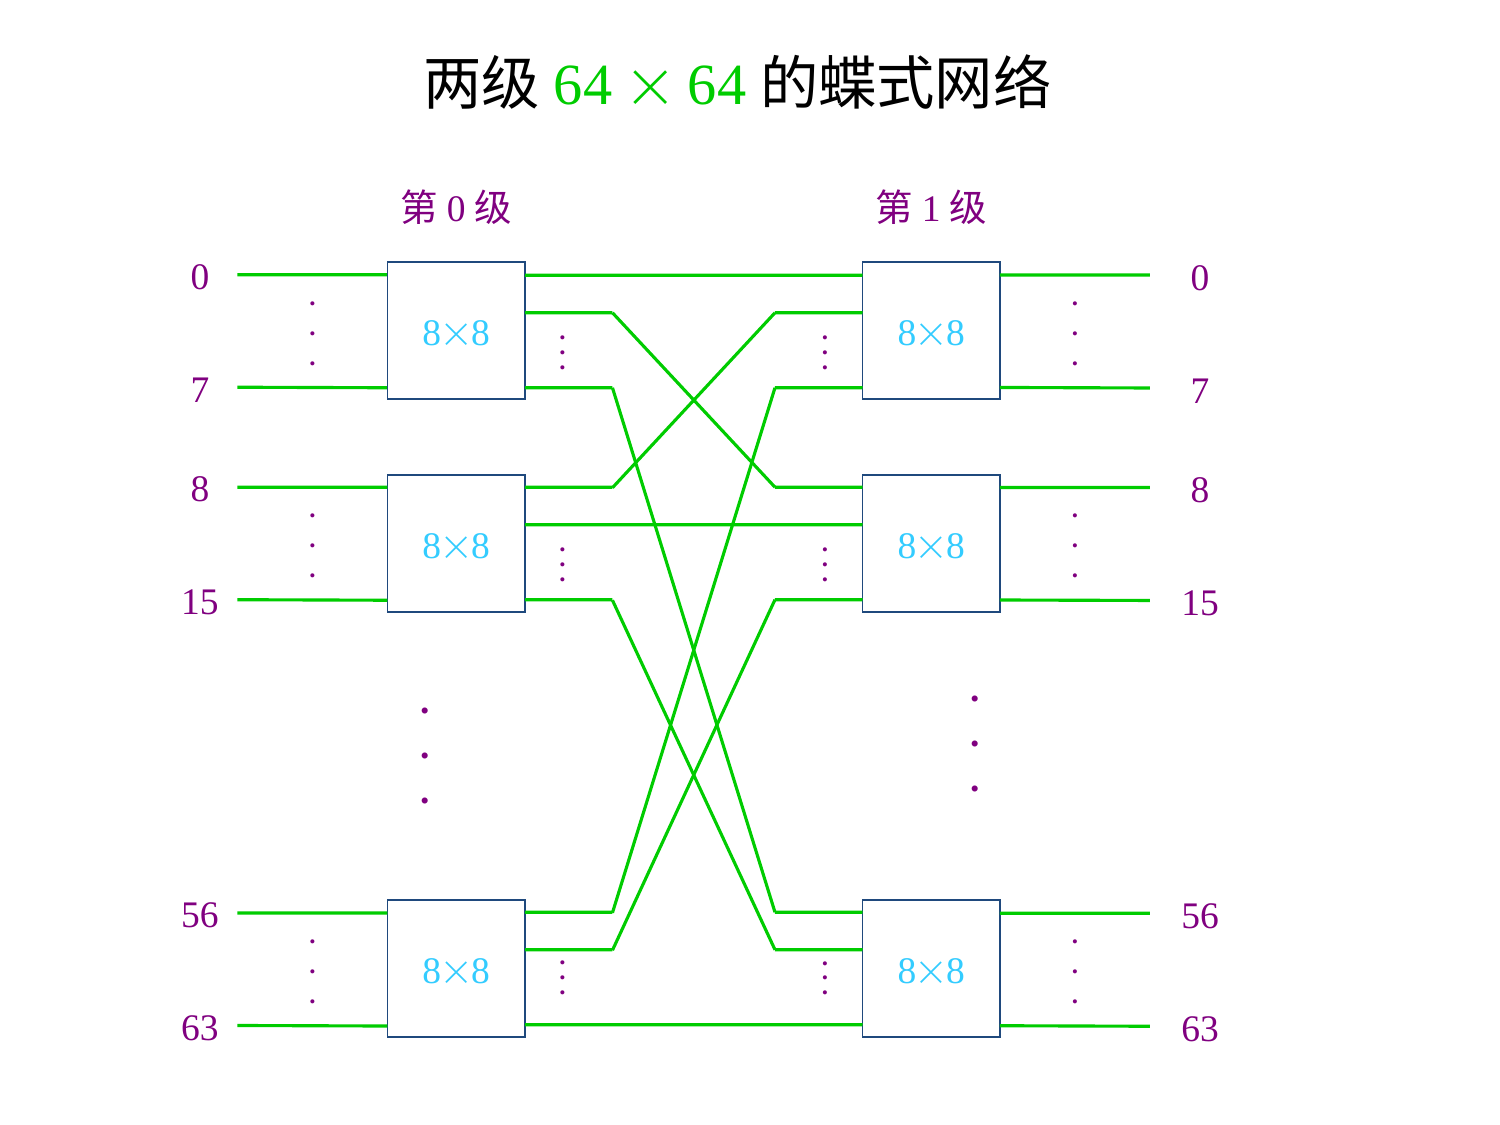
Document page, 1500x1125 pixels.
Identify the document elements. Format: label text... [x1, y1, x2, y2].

text_box 8 [174, 461, 225, 512]
text_box . . . [1050, 938, 1100, 989]
text_box 8 [1175, 462, 1225, 513]
text_box 0 [174, 249, 225, 300]
text_box 15 [1175, 575, 1225, 626]
text_box 88 [387, 900, 525, 1038]
text_box 第1级 [862, 162, 1000, 250]
text_box . . . [950, 662, 1000, 801]
text_box . . . [537, 536, 588, 588]
text_box . . . [1050, 300, 1100, 351]
text_box . . . [537, 324, 588, 375]
text_box . . . [399, 675, 450, 813]
text_box 88 [862, 475, 1000, 613]
text_box 7 [1175, 363, 1225, 414]
text_box 63 [174, 1000, 225, 1051]
text_box . . . [537, 950, 588, 1001]
text_box 56 [174, 887, 225, 938]
text_box . . . [287, 512, 338, 563]
text_box . . . [800, 324, 850, 376]
text_box 88 [387, 475, 525, 613]
text_box 0 [1175, 249, 1225, 301]
text_box 88 [387, 262, 525, 400]
text_box 两级64  64的蝶式网络 [375, 37, 1100, 125]
text_box . . . [287, 938, 338, 989]
text_box 88 [862, 262, 1000, 400]
text_box 第0级 [387, 162, 525, 250]
text_box . . . [287, 299, 338, 351]
text_box 88 [862, 900, 1000, 1038]
text_box 63 [1175, 1001, 1225, 1052]
text_box . . . [1050, 512, 1100, 563]
text_box . . . [800, 950, 850, 1001]
text_box 7 [174, 362, 225, 413]
text_box 15 [174, 574, 225, 625]
text_box 56 [1175, 888, 1225, 939]
text_box . . . [800, 537, 850, 588]
